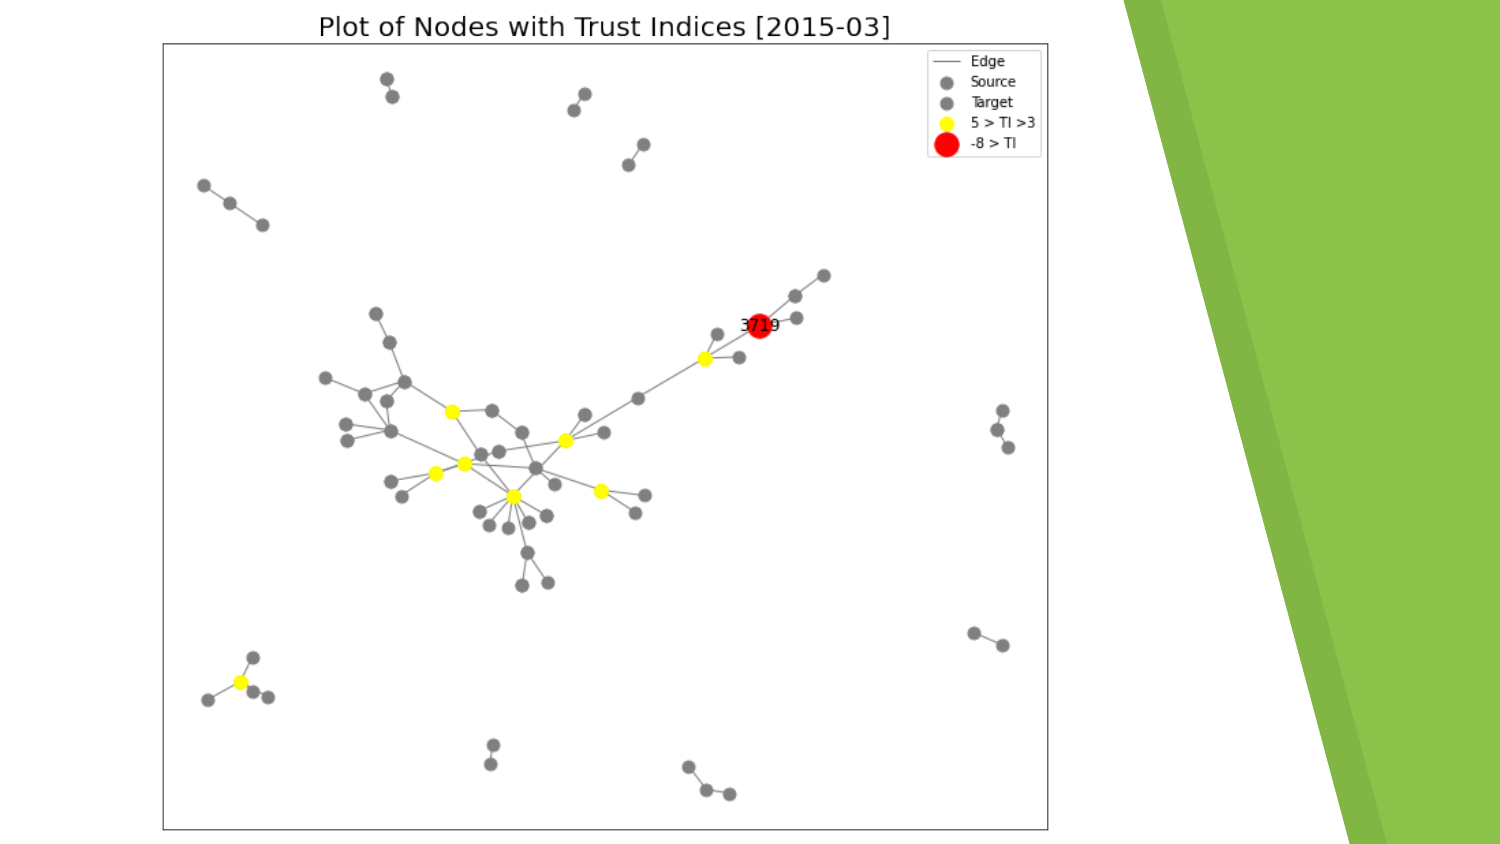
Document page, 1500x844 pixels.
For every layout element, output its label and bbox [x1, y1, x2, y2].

picture [153, 4, 1057, 839]
